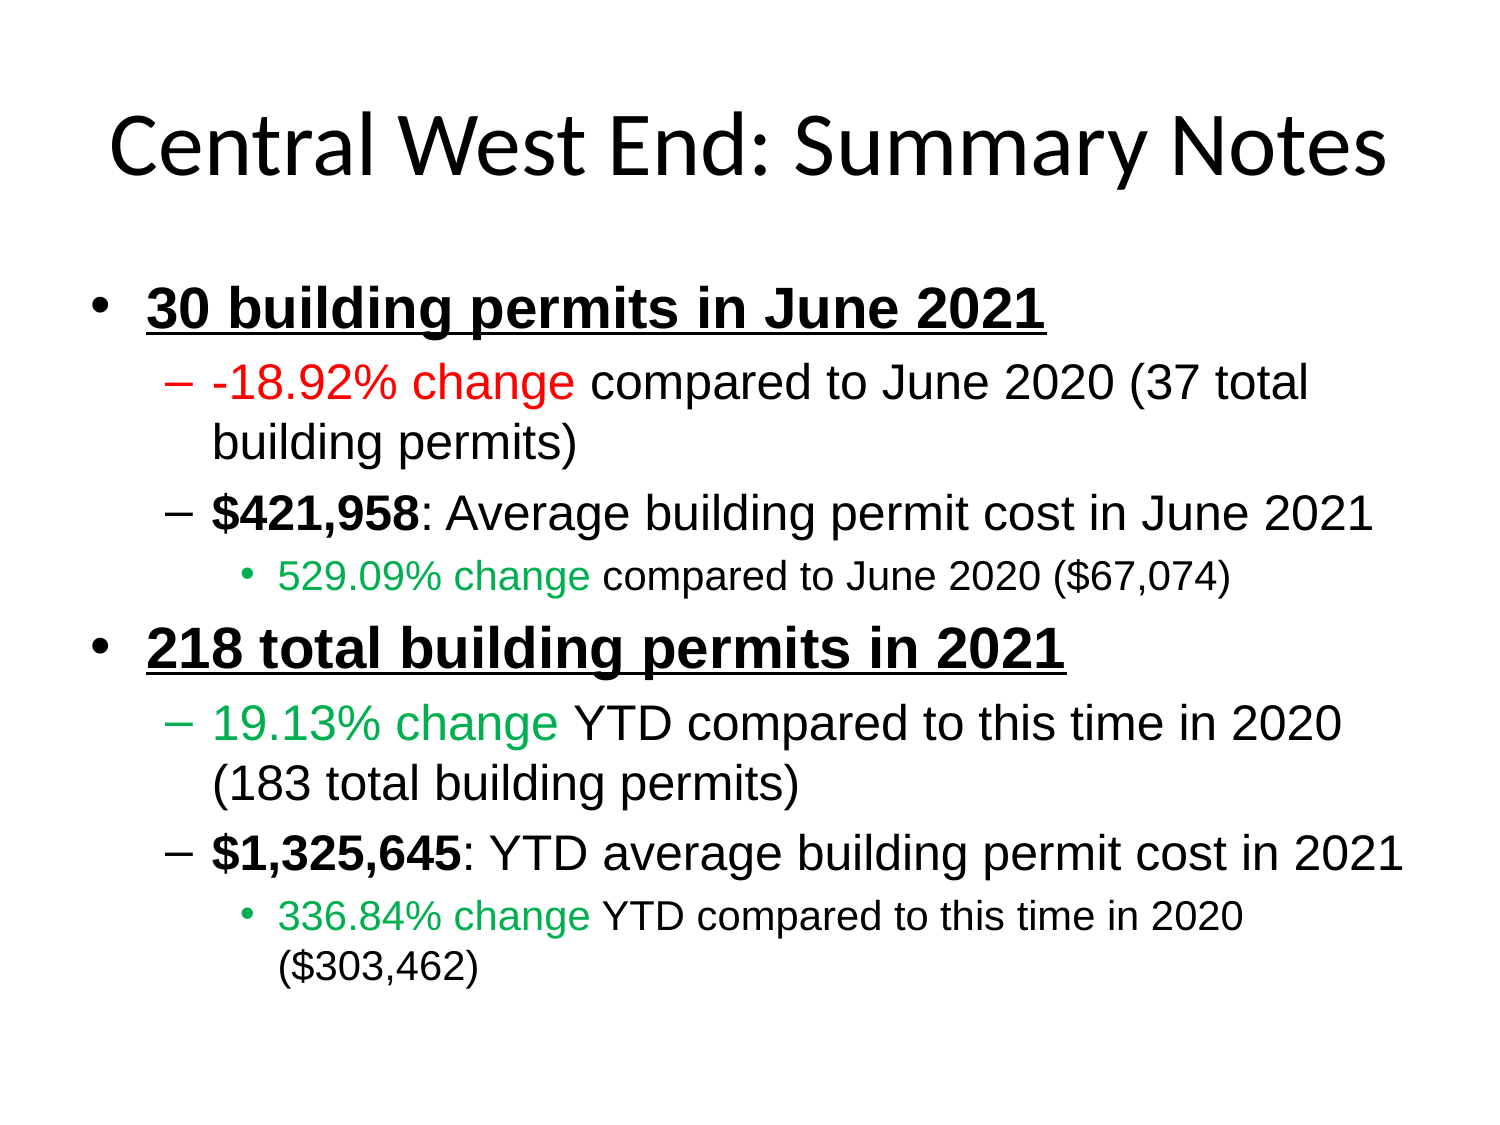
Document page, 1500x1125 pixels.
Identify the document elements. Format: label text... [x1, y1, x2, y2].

list 30 building permits in June 2021 -18.92% change compared to June 2020 (37 total building permits) $421,958: Average building permit cost in June 2021 529.09% change compared to June 2020 ($67,074) 218 total building permits in 2021 19.13% change YTD compared to this time in 2020 (183 total building permits) $1,325,645: YTD average building permit cost in 2021 336.84% change YTD compared to this time in 2020 ($303,462) [75, 262, 1425, 1005]
title Central West End: Summary Notes [75, 45, 1425, 233]
